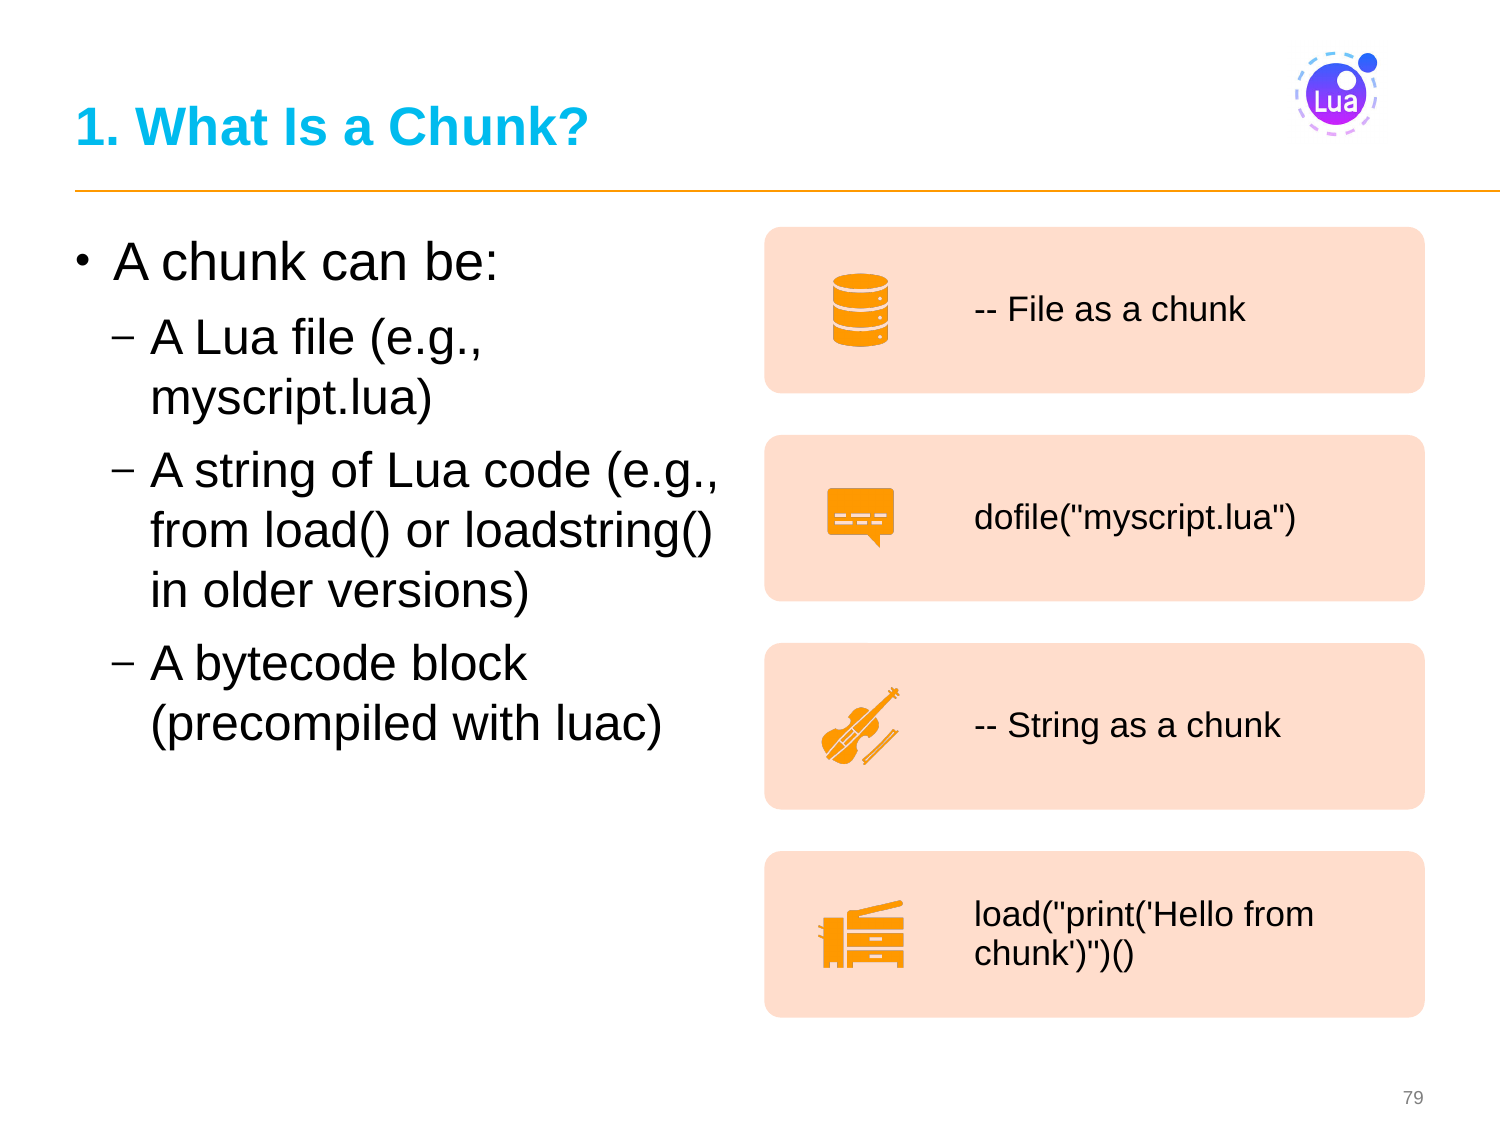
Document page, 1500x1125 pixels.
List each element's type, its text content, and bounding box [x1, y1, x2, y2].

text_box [764, 226, 1425, 1019]
list A chunk can be: A Lua file (e.g., myscript.lua) A string of Lua code (e.g., from load() or loadstring() in older versions) A bytecode block (precompiled with luac) [75, 226, 736, 1018]
title 1. What Is a Chunk? [75, 27, 1422, 157]
